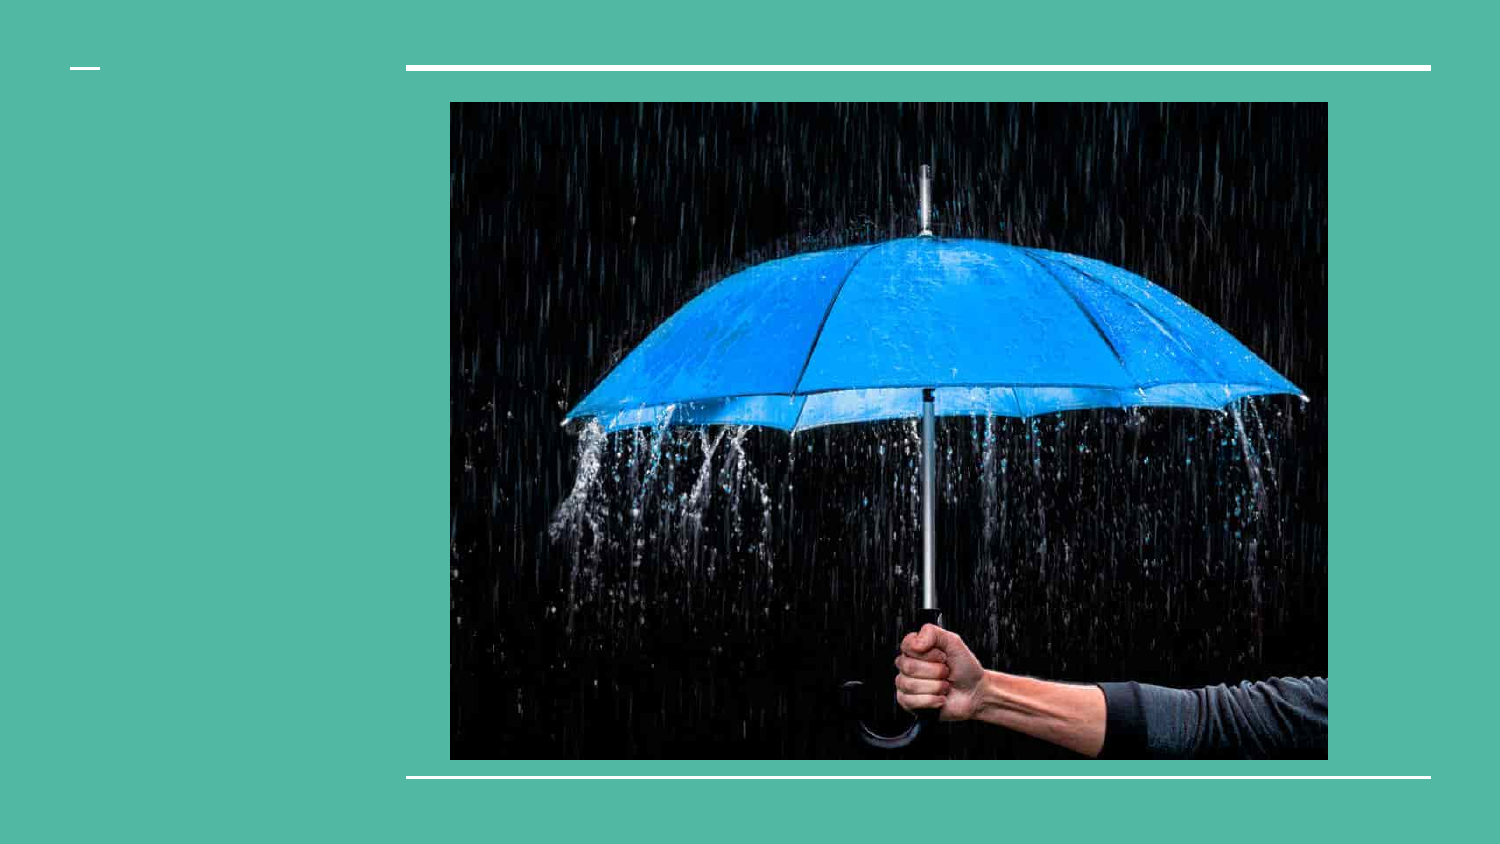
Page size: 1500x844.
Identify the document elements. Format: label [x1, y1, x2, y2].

picture [450, 101, 1328, 760]
